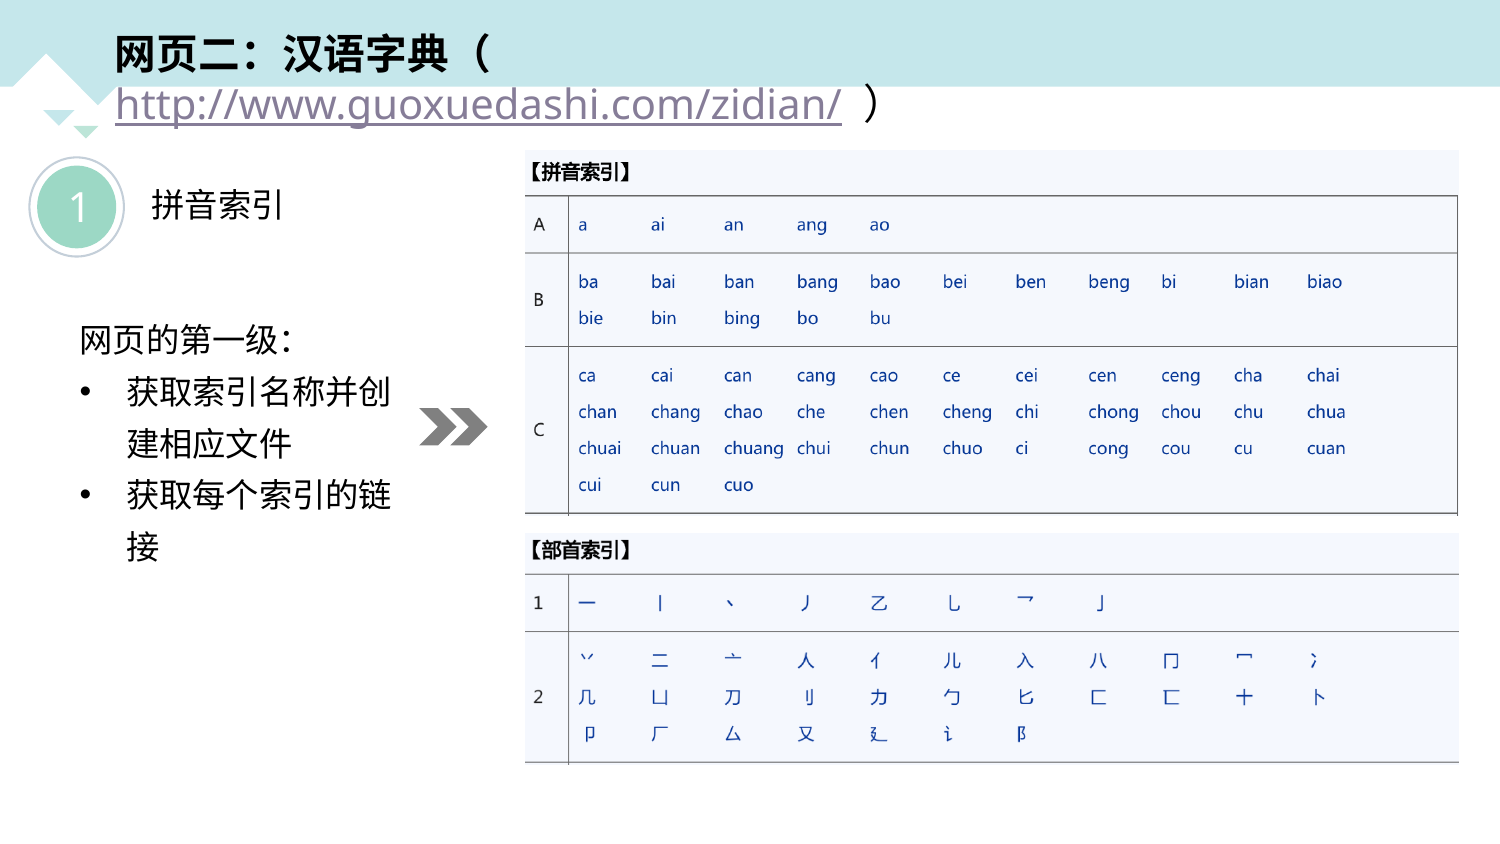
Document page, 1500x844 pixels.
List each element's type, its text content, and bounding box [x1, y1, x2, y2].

text_box 网页的第一级： 获取索引名称并创建相应文件 获取每个索引的链接 [64, 299, 432, 574]
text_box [418, 407, 488, 446]
picture [525, 532, 1459, 765]
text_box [29, 157, 302, 257]
text_box 网页二：汉语字典（http://www.guoxuedashi.com/zidian/ ） [100, 20, 1199, 142]
picture [525, 149, 1459, 516]
